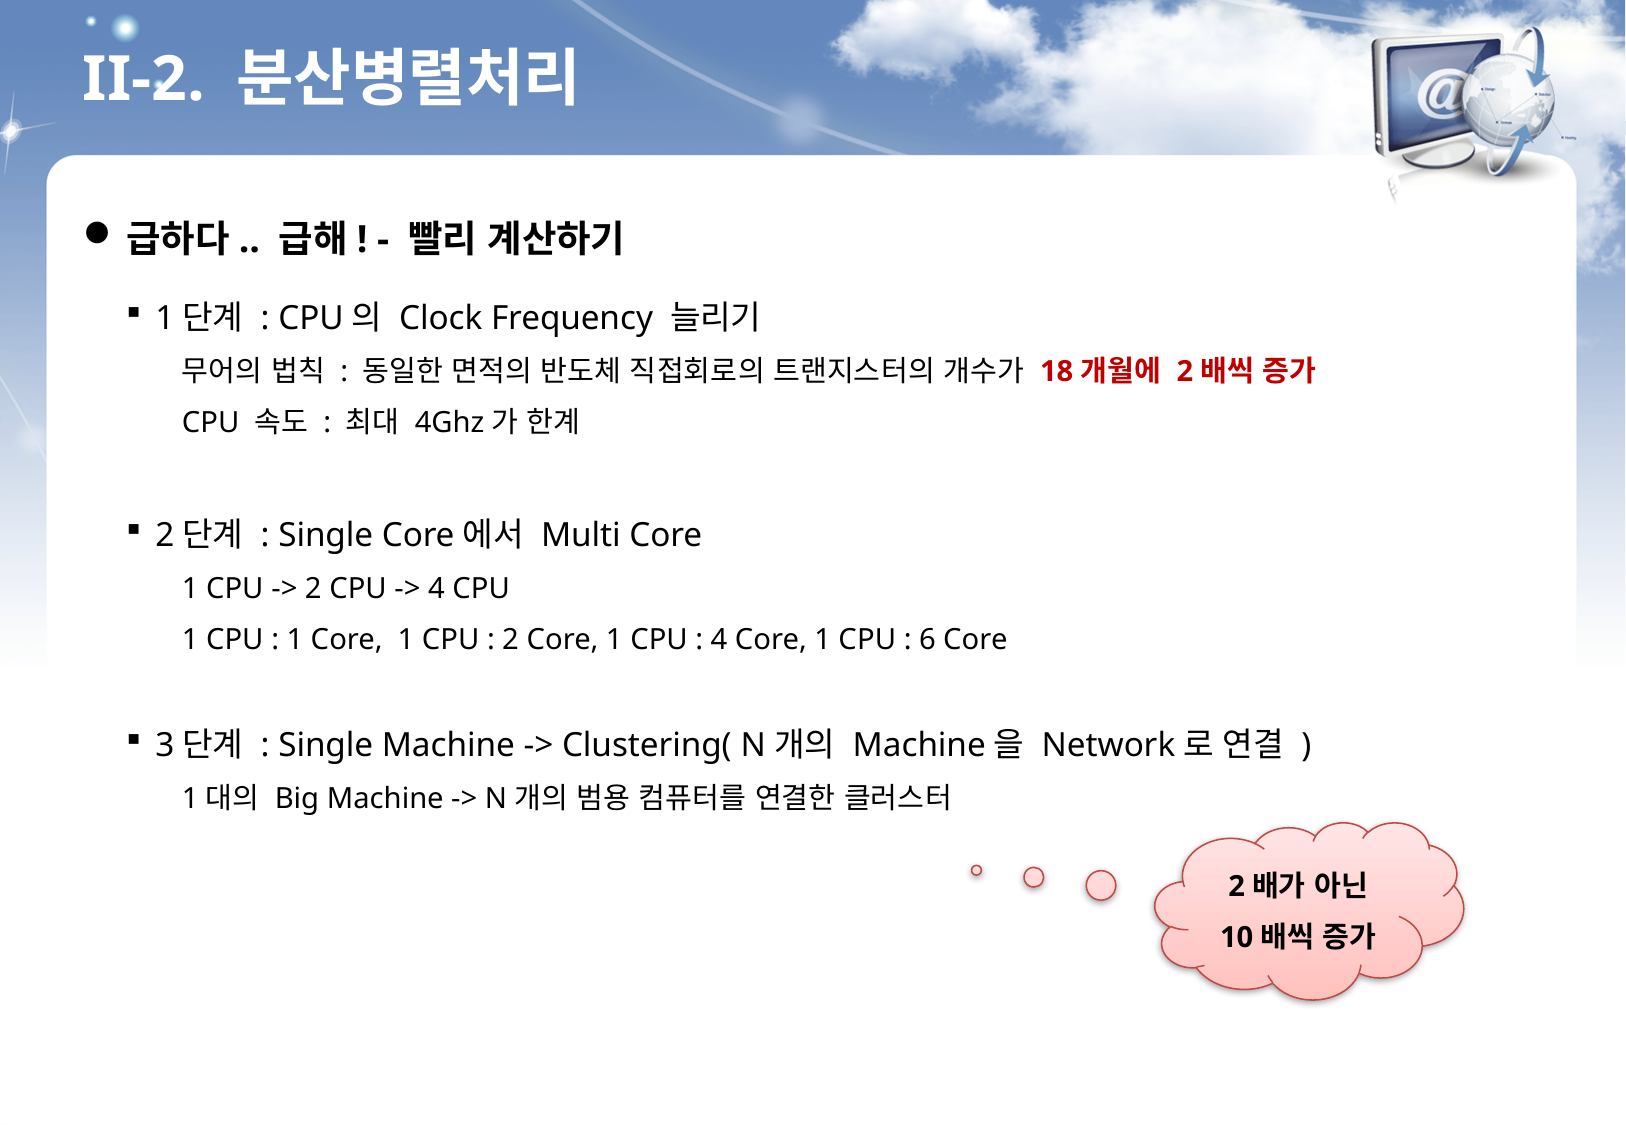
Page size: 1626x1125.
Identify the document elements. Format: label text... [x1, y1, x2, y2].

text_box II-2. 분산병렬처리 [68, 31, 1464, 138]
text_box 1단계 : CPU의 Clock Frequency 늘리기 무어의 법칙 : 동일한 면적의 반도체 직접회로의 트랜지스터의 개수가 18개월에 2배씩 증가 CPU 속도 : 최대 4Ghz가 한계 2단계 : Single Core에서 Multi Core 1 CPU -> 2 CPU -> 4 CPU 1 CPU : 1 Core, 1 CPU : 2 Core, 1 CPU : 4 Core, 1 CPU : 6 Core 3단계 : Single Machine -> Clustering( N개의 Machine을 Network로 연결 ) 1대의 Big Machine -> N개의 범용 컴퓨터를 연결한 클러스터 [68, 281, 1557, 822]
picture [0, 0, 1626, 1125]
title 급하다.. 급해! - 빨리 계산하기 [68, 198, 661, 281]
text_box 2배가 아닌 10배씩 증가 [1023, 866, 1045, 888]
text_box 2배가 아닌 10배씩 증가 [1153, 822, 1465, 1001]
text_box 2배가 아닌 10배씩 증가 [1085, 869, 1117, 901]
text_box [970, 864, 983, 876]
